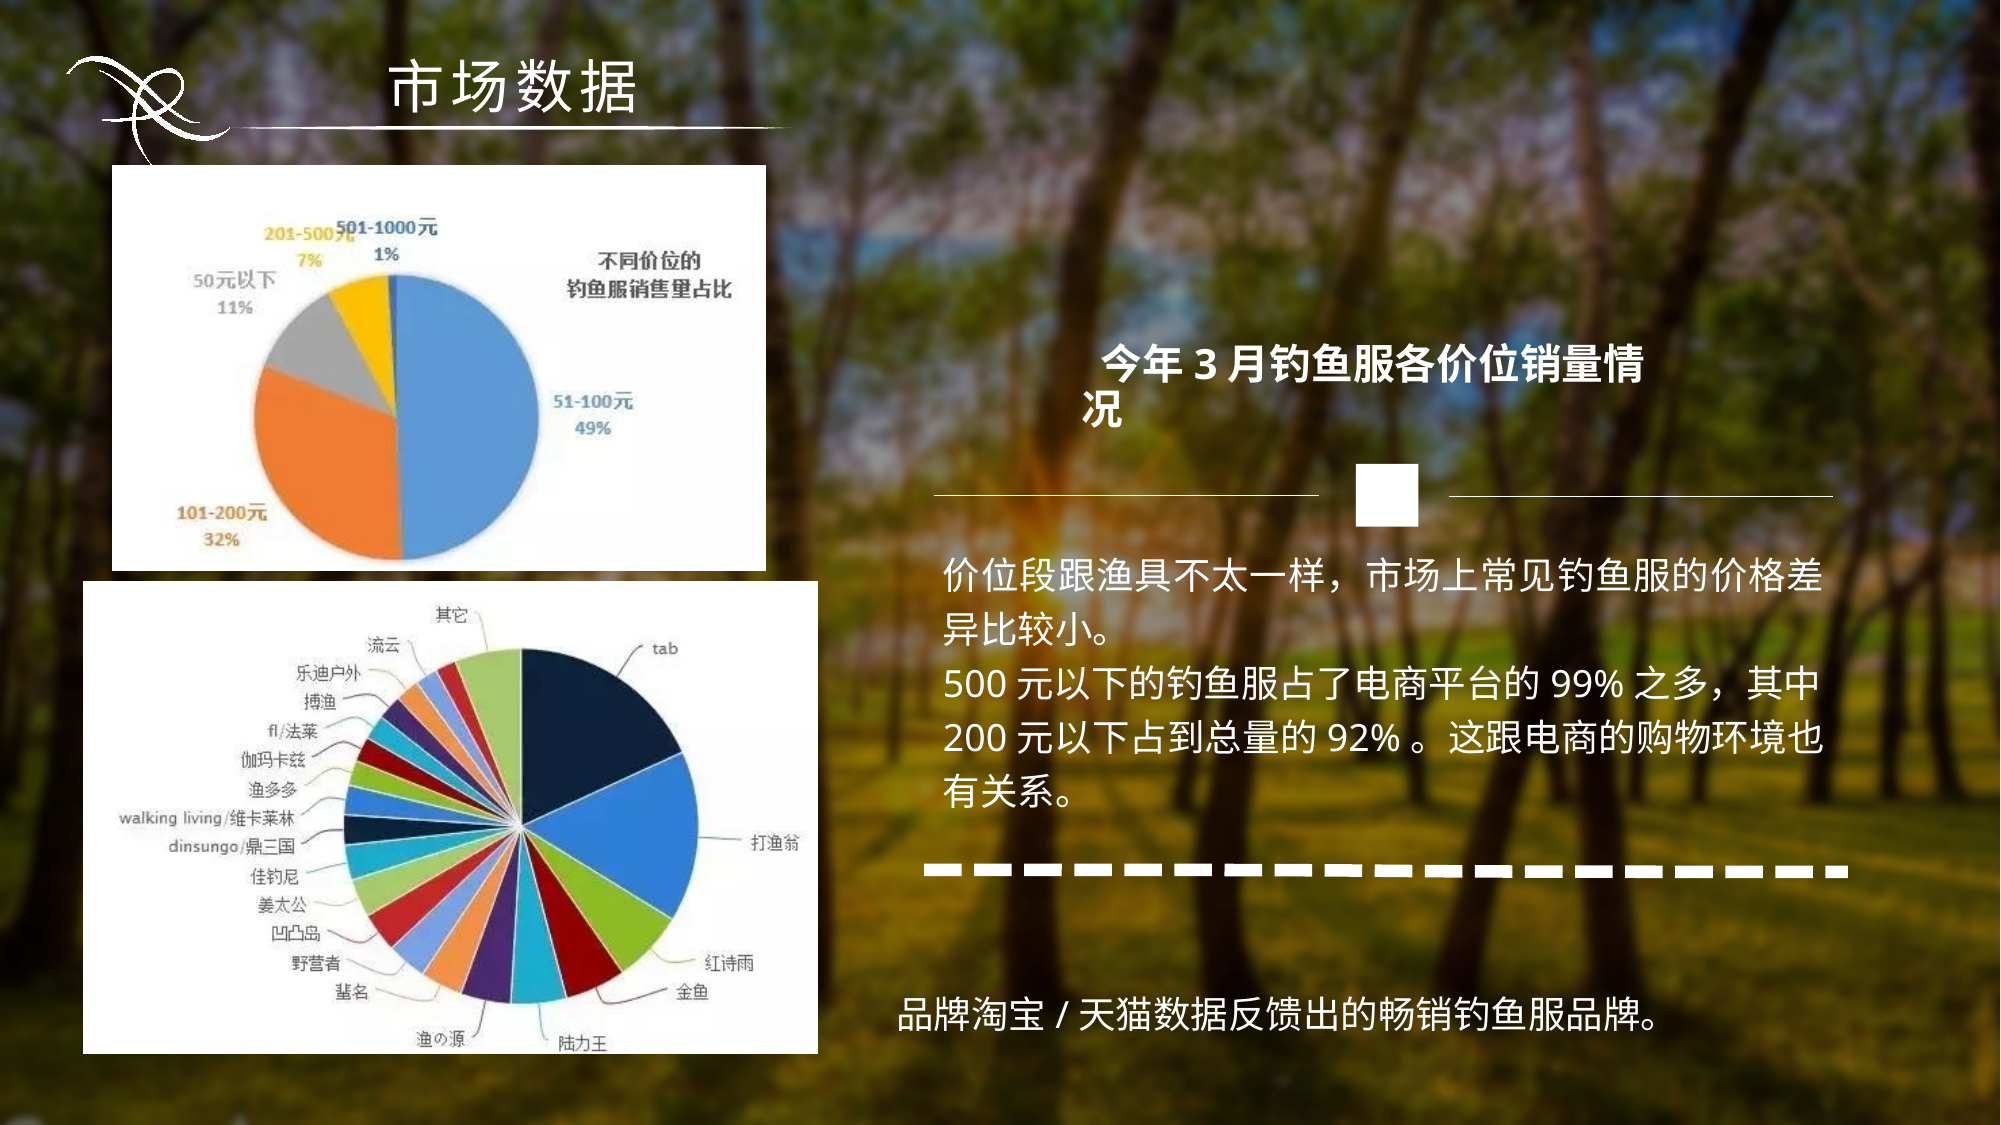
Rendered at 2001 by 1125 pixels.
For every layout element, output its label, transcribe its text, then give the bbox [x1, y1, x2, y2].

text_box 价位段跟渔具不太一样，市场上常见钓鱼服的价格差异比较小。 500元以下的钓鱼服占了电商平台的99%之多，其中200元以下占到总量的92%。这跟电商的购物环境也有关系。 [928, 535, 1840, 821]
picture [0, 0, 2001, 1125]
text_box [66, 42, 831, 167]
title 今年3月钓鱼服各价位销量情况 [1066, 312, 1691, 463]
text_box 品牌淘宝/天猫数据反馈出的畅销钓鱼服品牌。 [881, 983, 1983, 1044]
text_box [934, 463, 1834, 527]
